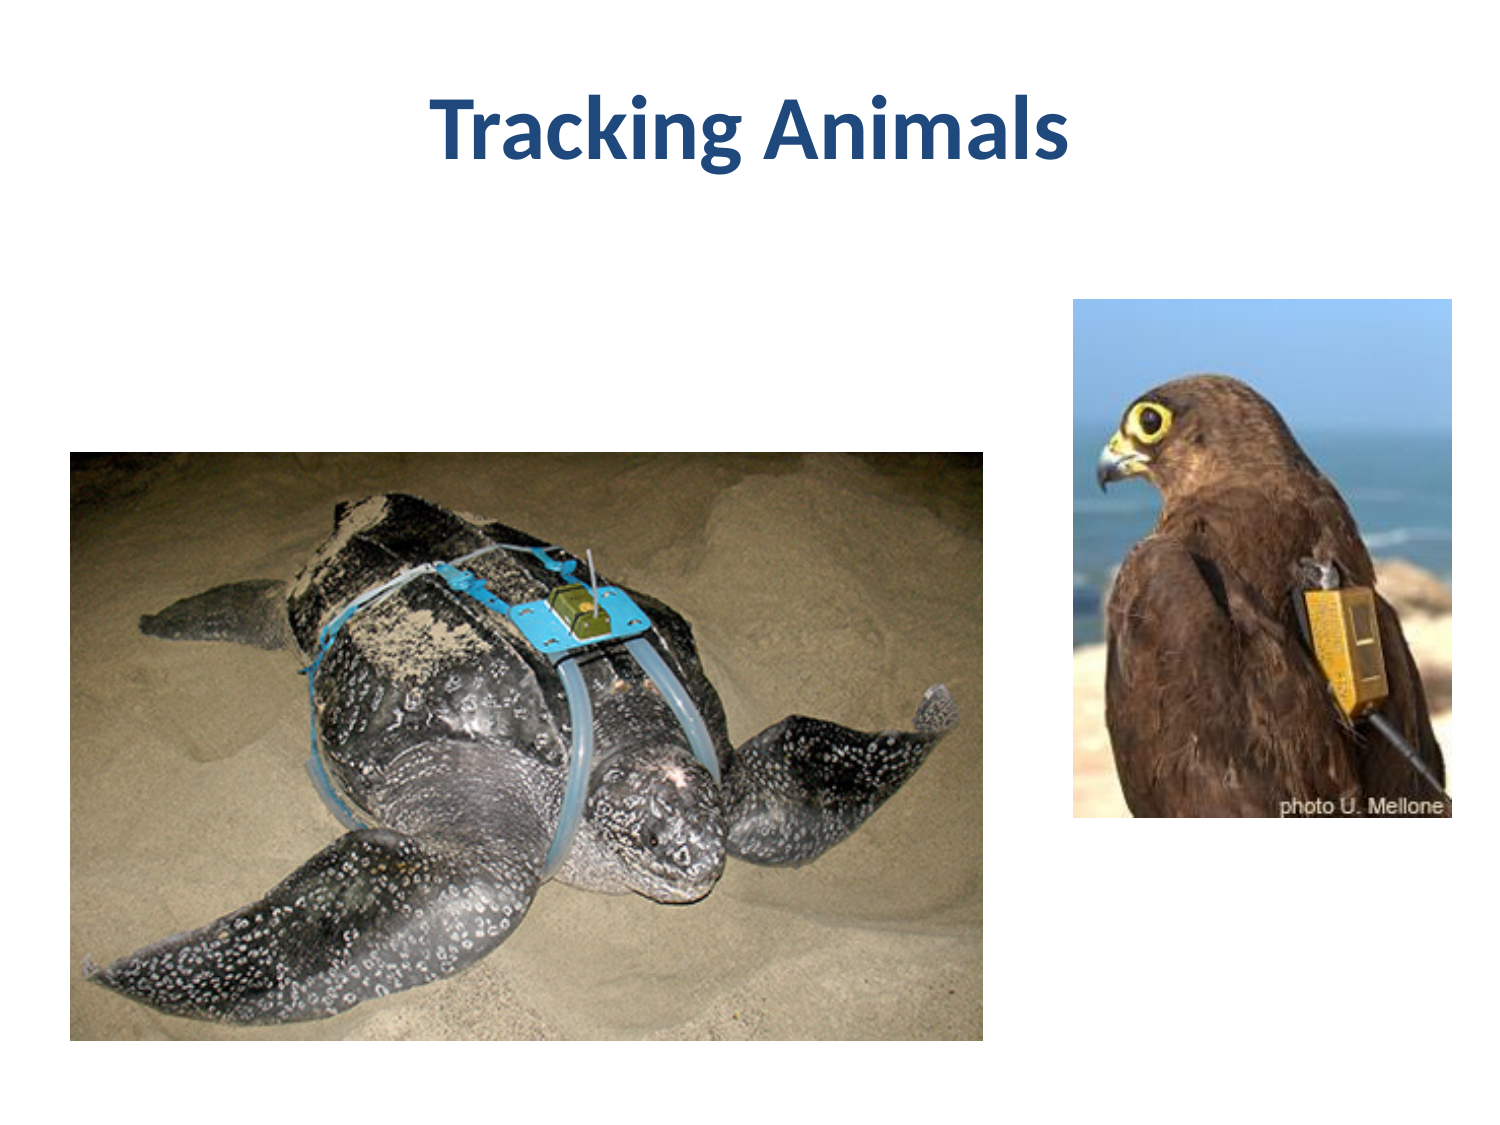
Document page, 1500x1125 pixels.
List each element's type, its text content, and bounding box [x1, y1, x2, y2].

picture [1073, 298, 1453, 818]
picture [70, 452, 984, 1041]
title Tracking Animals [74, 44, 1426, 201]
